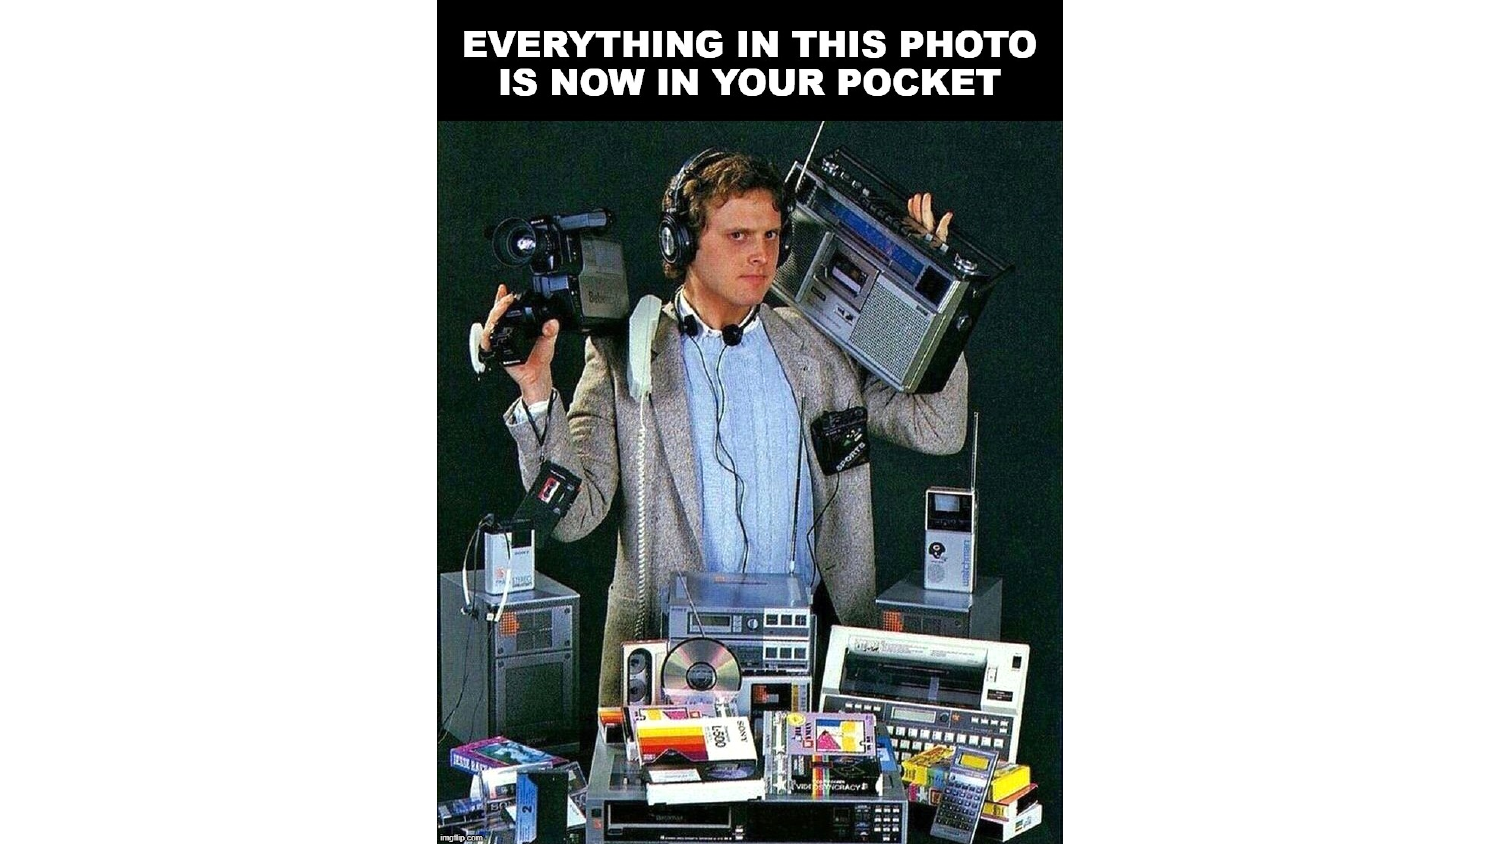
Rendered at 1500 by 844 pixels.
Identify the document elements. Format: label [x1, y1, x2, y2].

picture [436, 0, 1064, 844]
